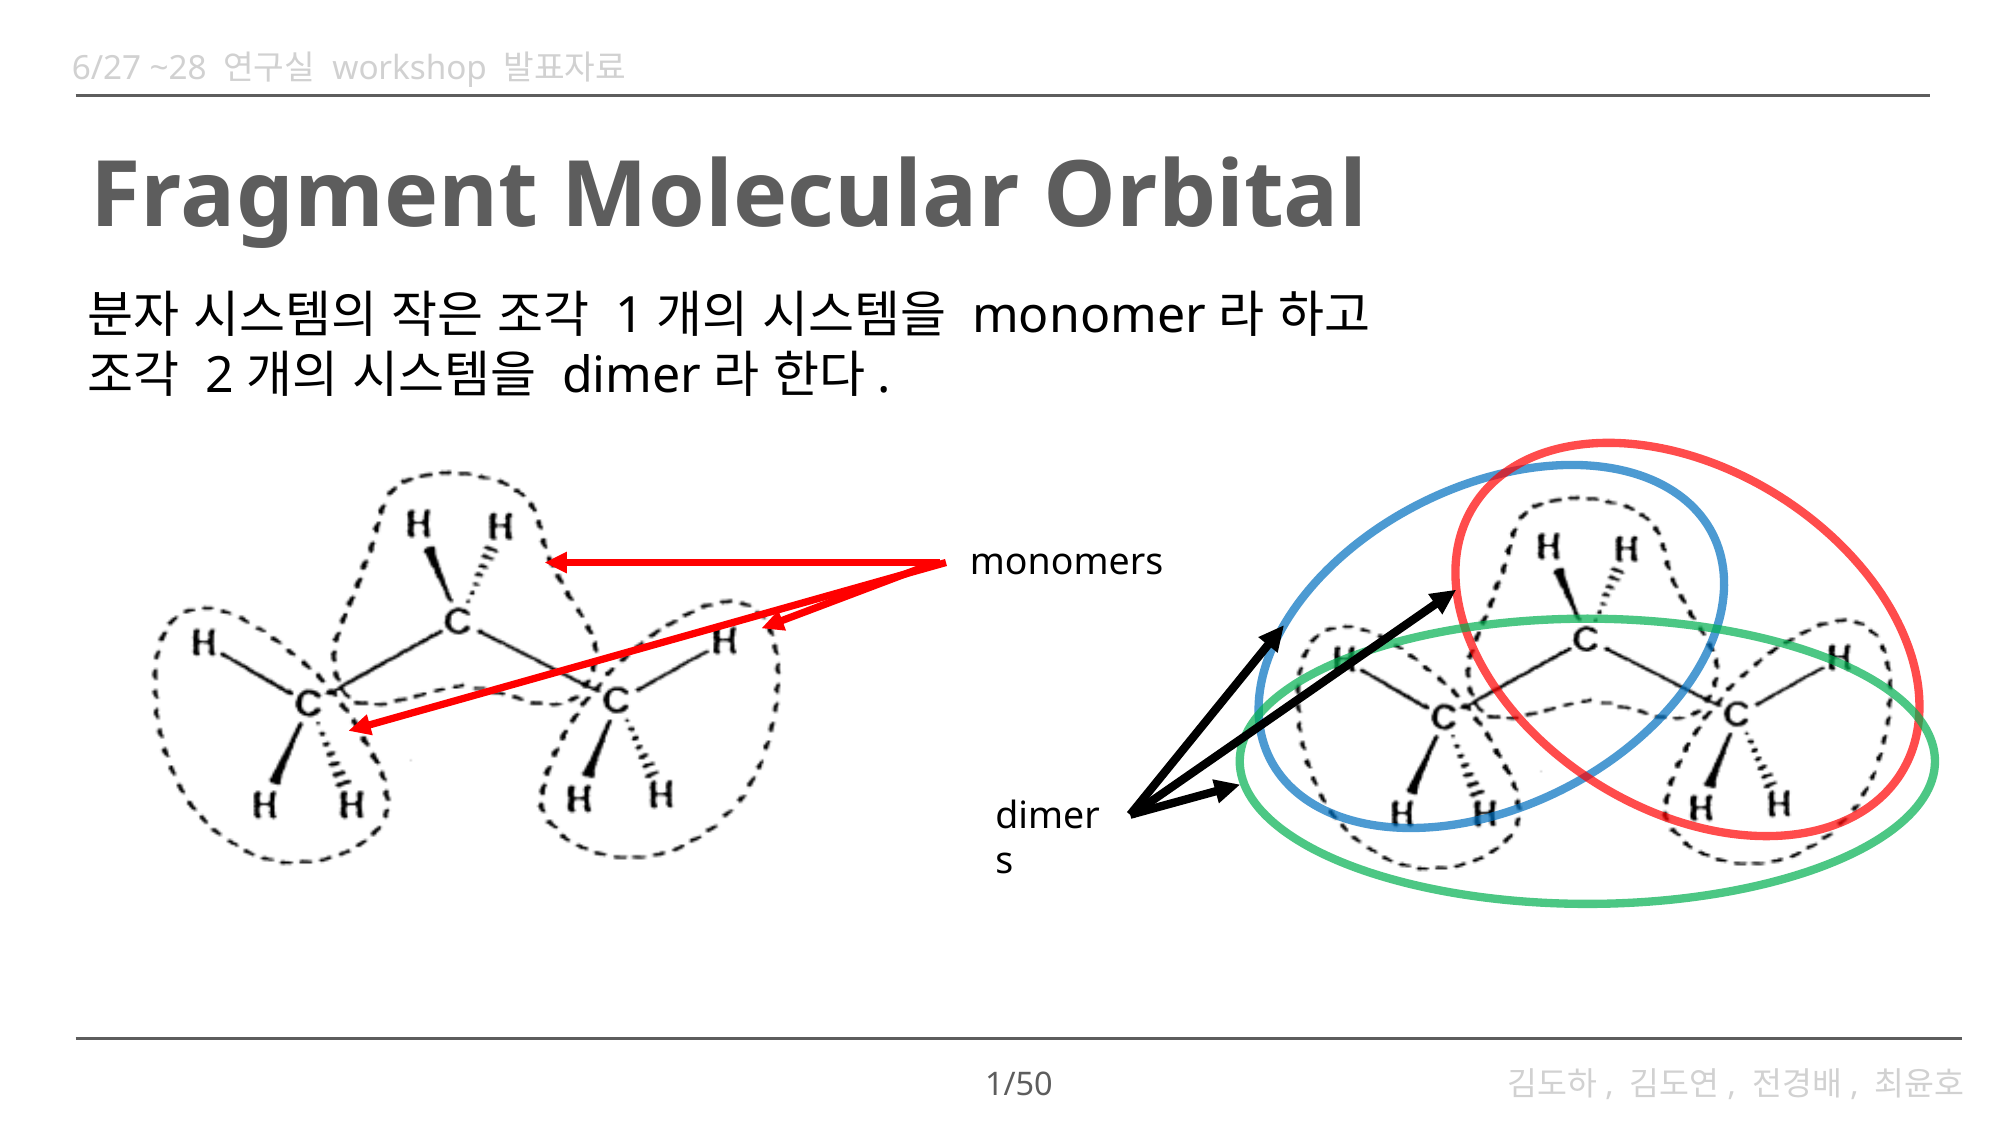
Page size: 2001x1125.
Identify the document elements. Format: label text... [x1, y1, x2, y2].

picture [114, 441, 805, 880]
text_box dimers [980, 783, 1127, 889]
text_box 1/50 [969, 1059, 1068, 1111]
picture [1259, 467, 1916, 886]
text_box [348, 561, 947, 732]
text_box monomers [955, 529, 1217, 590]
text_box [1916, 666, 1922, 717]
title Fragment Molecular Orbital [75, 117, 1598, 253]
text_box 6/27 ~28 연구실 workshop 발표자료 [0, 43, 749, 120]
subtitle 김도하, 김도연, 전경배, 최윤호 [1487, 1059, 1985, 1111]
text_box [1916, 712, 1937, 811]
text_box [1411, 886, 1763, 906]
text_box [1510, 441, 1727, 467]
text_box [1131, 589, 1457, 816]
text_box 분자 시스템의 작은 조각 1개의 시스템을 monomer라 하고 조각 2개의 시스템을 dimer라 한다. [72, 274, 1927, 410]
